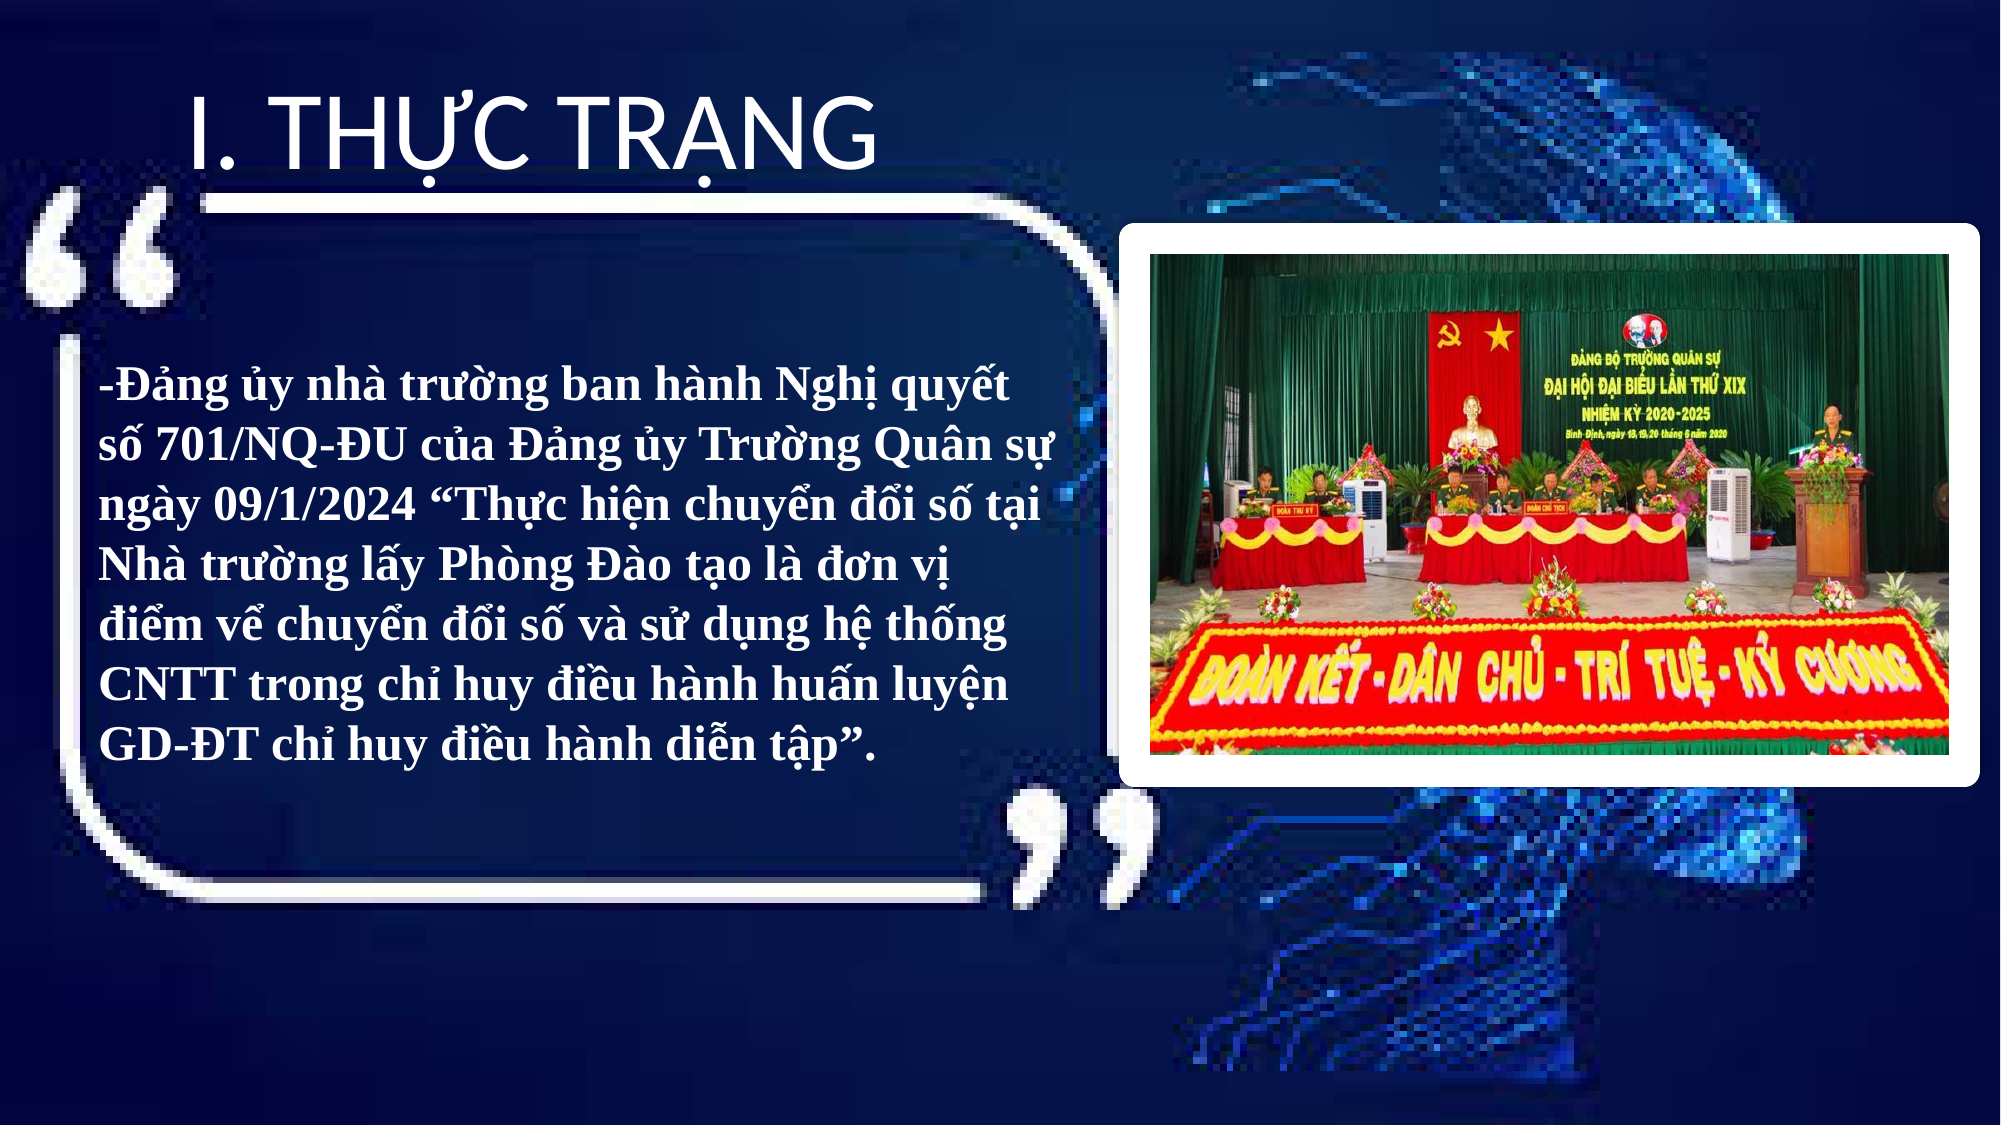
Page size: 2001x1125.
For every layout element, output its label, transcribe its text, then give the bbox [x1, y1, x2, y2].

text_box I. THỰC TRẠNG [170, 49, 897, 200]
text_box -Đảng ủy nhà trường ban hành Nghị quyết số 701/NQ-ĐU của Đảng ủy Trường Quân sự ngày 09/1/2024 “Thực hiện chuyển đổi số tại Nhà trường lấy Phòng Đào tạo là đơn vị điểm vể chuyển đổi số và sử dụng hệ thống CNTT trong chỉ huy điều hành huấn luyện GD-ĐT chỉ huy điều hành diễn tập”. [83, 342, 1081, 778]
picture [0, 0, 2001, 1125]
